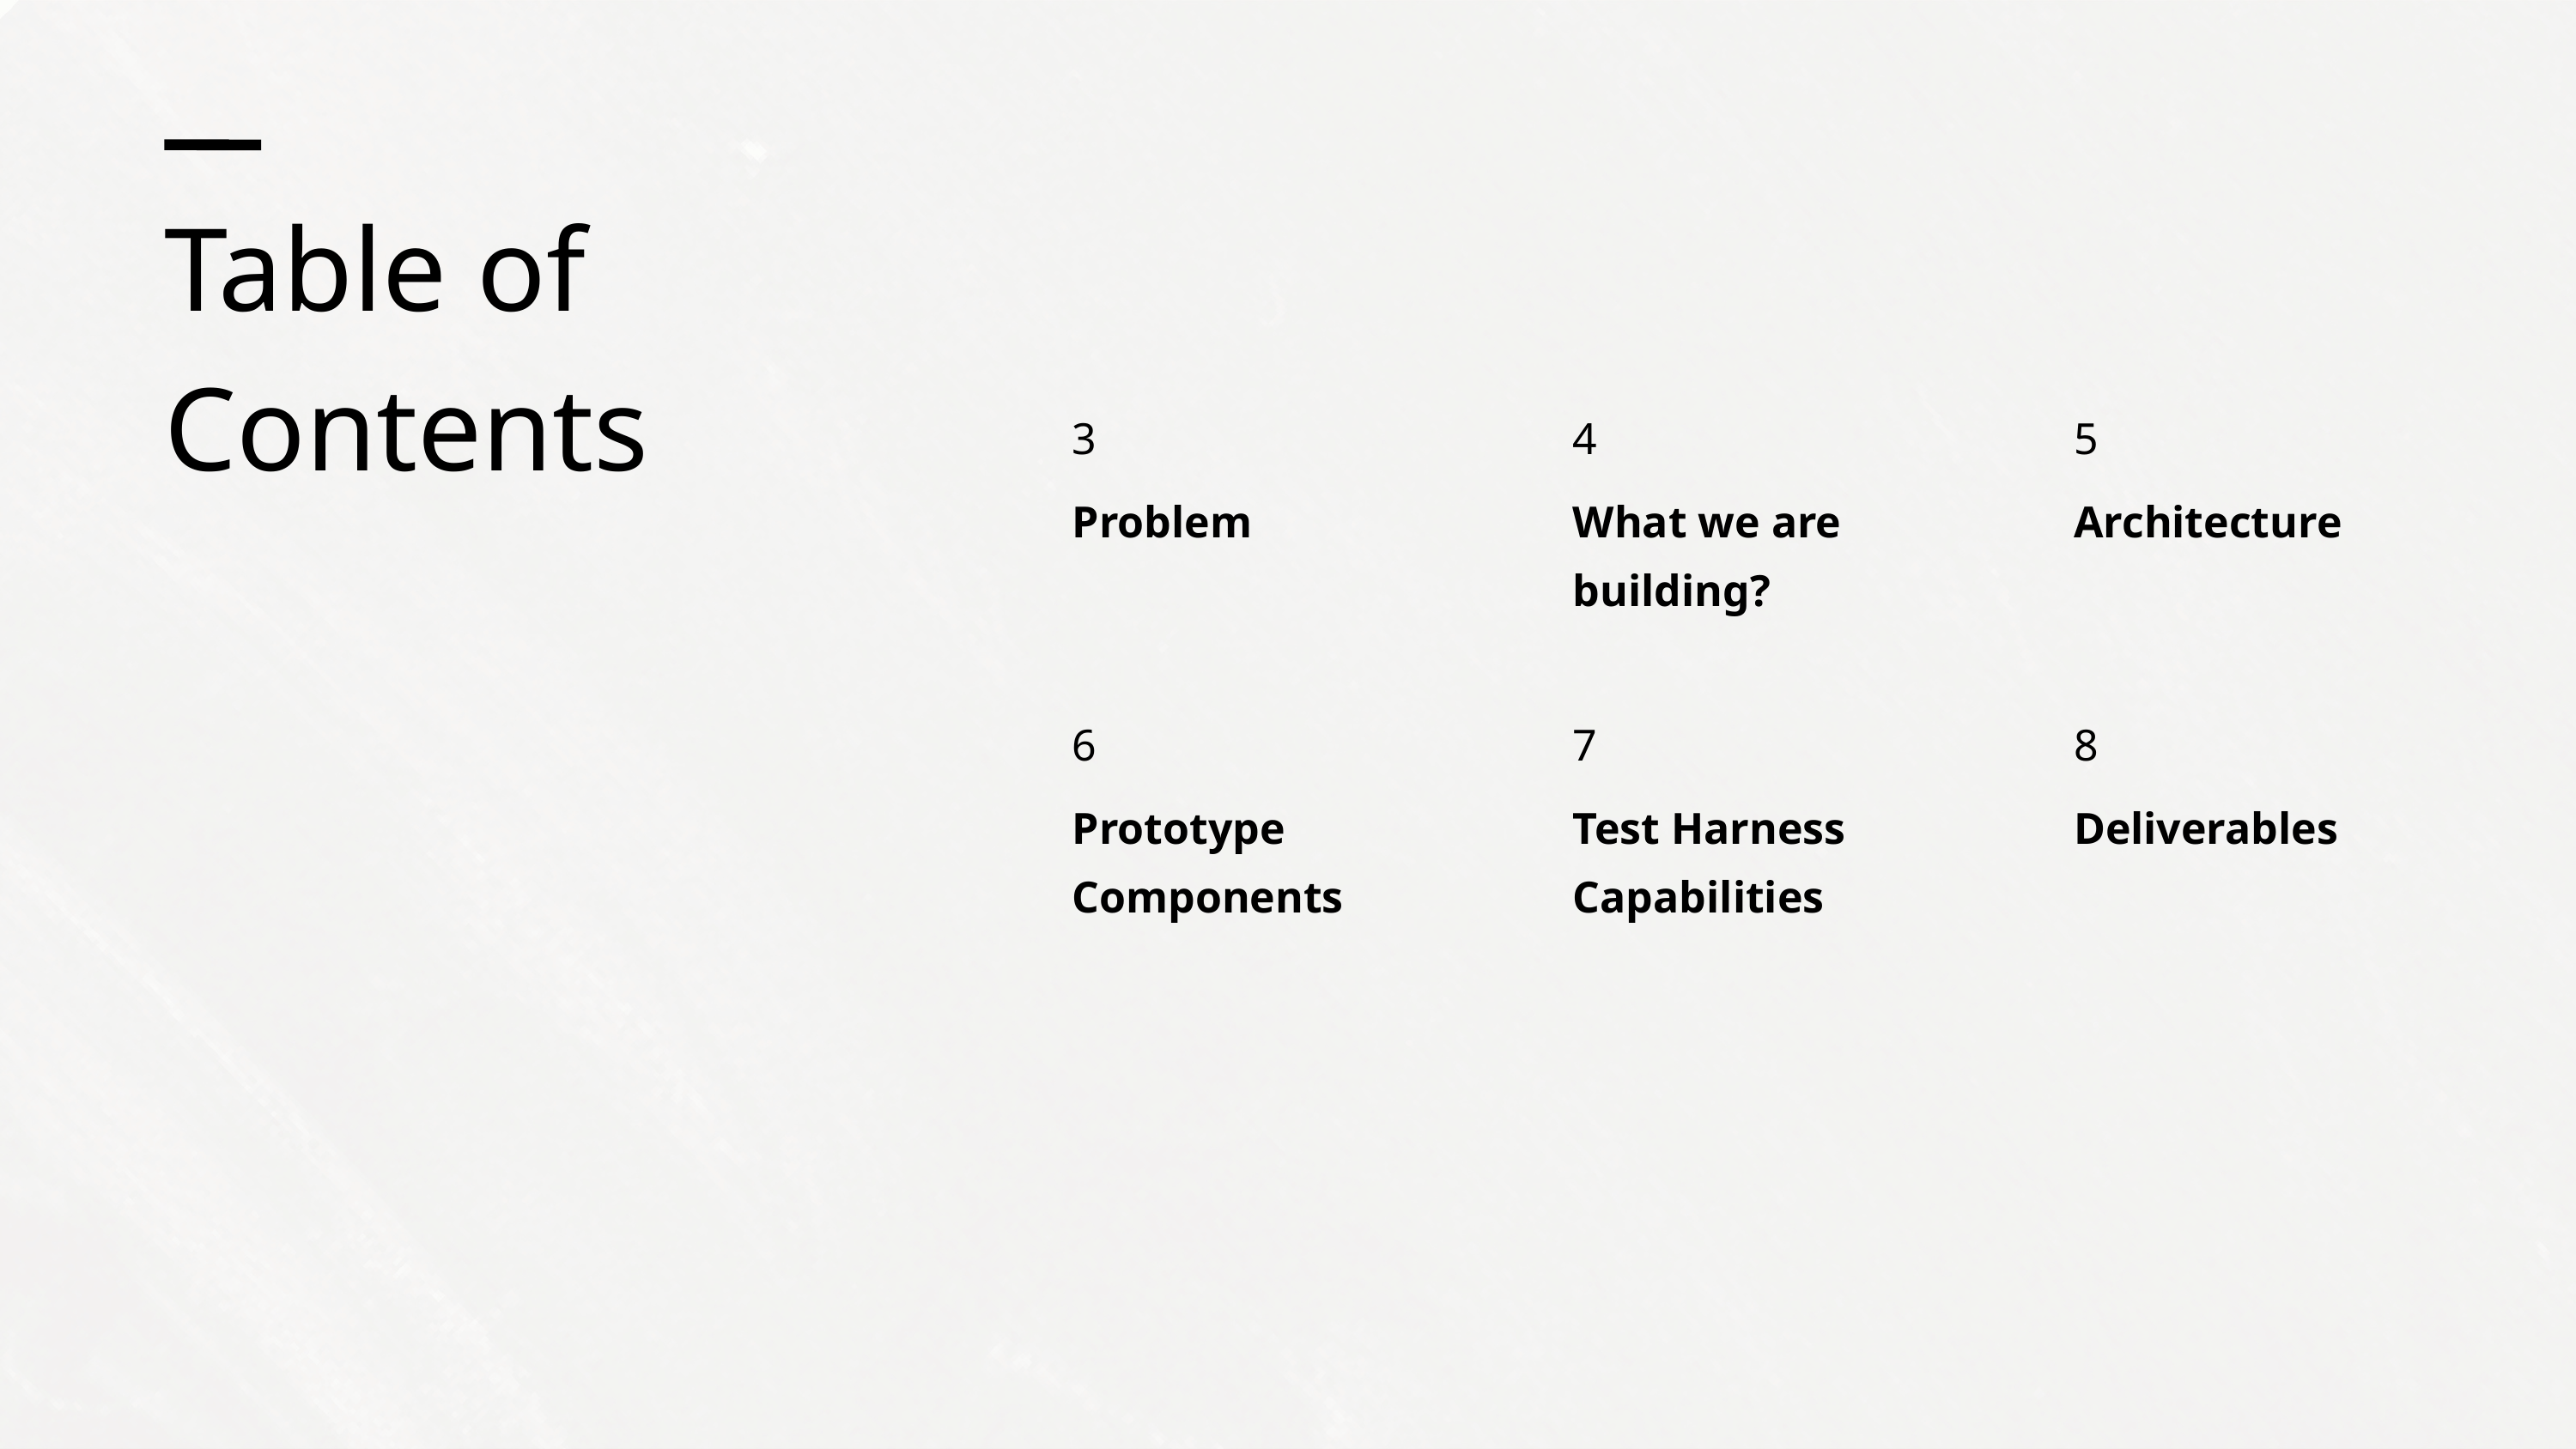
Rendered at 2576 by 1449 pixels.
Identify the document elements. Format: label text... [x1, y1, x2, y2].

text_box Architecture [2073, 477, 2432, 547]
text_box Problem [1072, 477, 1431, 547]
text_box Deliverables [2073, 784, 2432, 853]
text_box 3 [1072, 394, 1431, 464]
text_box Test Harness Capabilities [1572, 784, 1931, 922]
text_box What we are building? [1572, 477, 1851, 615]
text_box Table of Contents [164, 173, 703, 494]
text_box 4 [1572, 394, 1931, 464]
text_box 6 [1072, 700, 1431, 770]
text_box [0, 0, 2576, 1449]
text_box 8 [2073, 700, 2432, 770]
text_box 7 [1572, 700, 1931, 770]
text_box Prototype Components [1072, 784, 1431, 922]
text_box 5 [2073, 394, 2432, 464]
